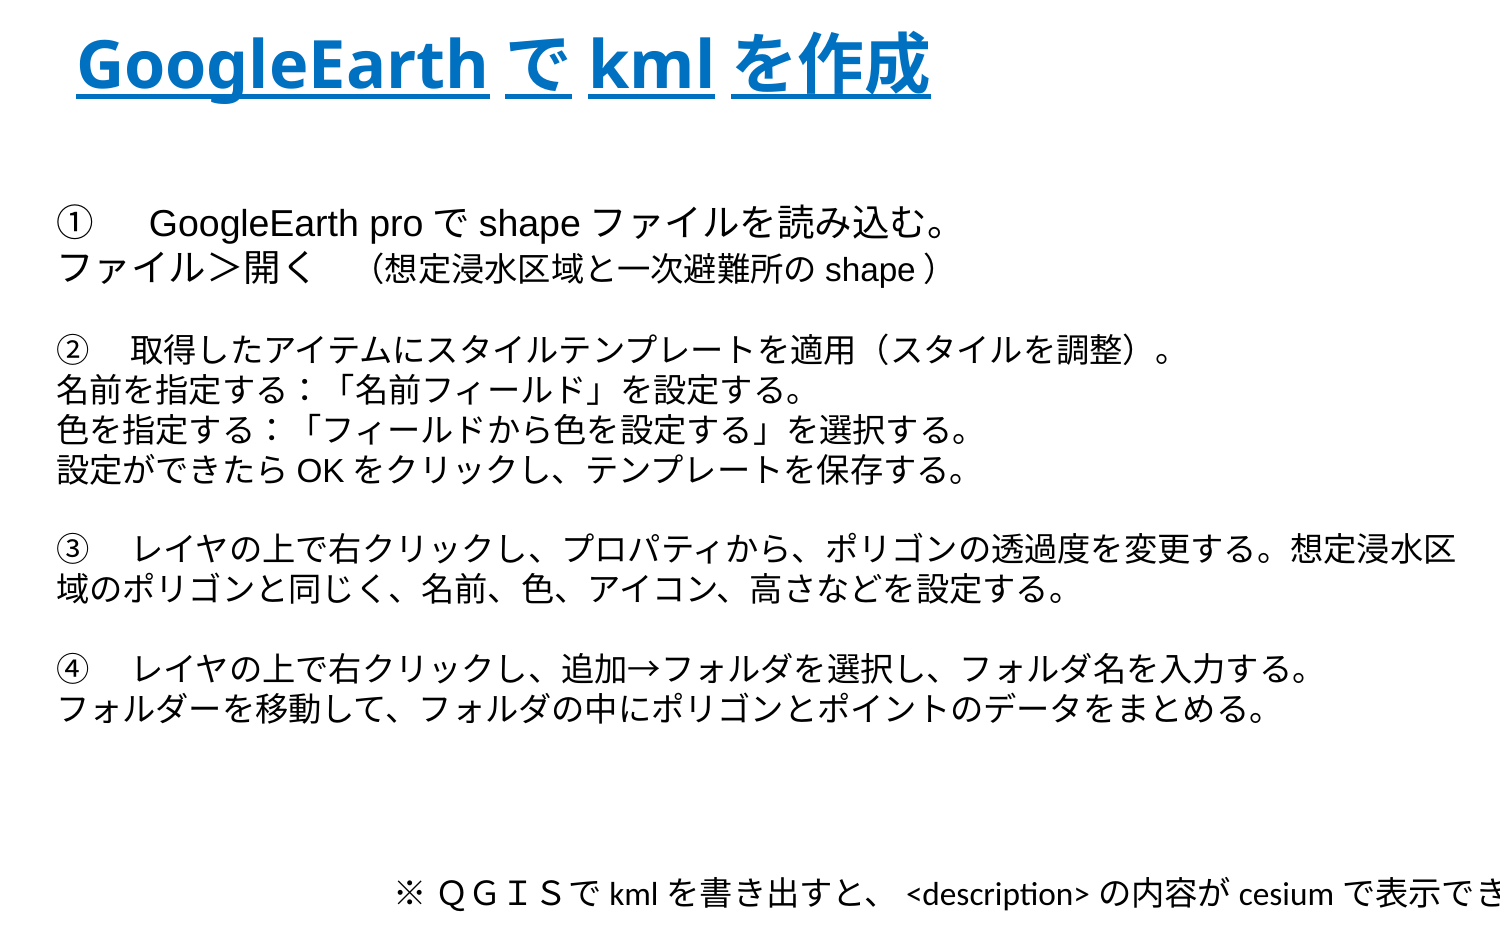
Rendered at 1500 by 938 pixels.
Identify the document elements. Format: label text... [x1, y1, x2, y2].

text_box ① GoogleEarth proでshapeファイルを読み込む。 ファイル＞開く （想定浸水区域と一次避難所のshape） ② 取得したアイテムにスタイルテンプレートを適用（スタイルを調整）。 名前を指定する：「名前フィールド」を設定する。 色を指定する：「フィールドから色を設定する」を選択する。 設定ができたらOKをクリックし、テンプレートを保存する。 ③ レイヤの上で右クリックし、プロパティから、ポリゴンの透過度を変更する。想定浸水区域のポリゴンと同じく、名前、色、アイコン、高さなどを設定する。 ④ レイヤの上で右クリックし、追加→フォルダを選択し、フォルダ名を入力する。 フォルダーを移動して、フォルダの中にポリゴンとポイントのデータをまとめる。 [41, 191, 1500, 776]
text_box ※ＱＧＩＳでkmlを書き出すと、<description>の内容がcesiumで表示できない。 [379, 865, 1500, 920]
title GoogleEarthでkmlを作成 [60, 25, 1355, 109]
